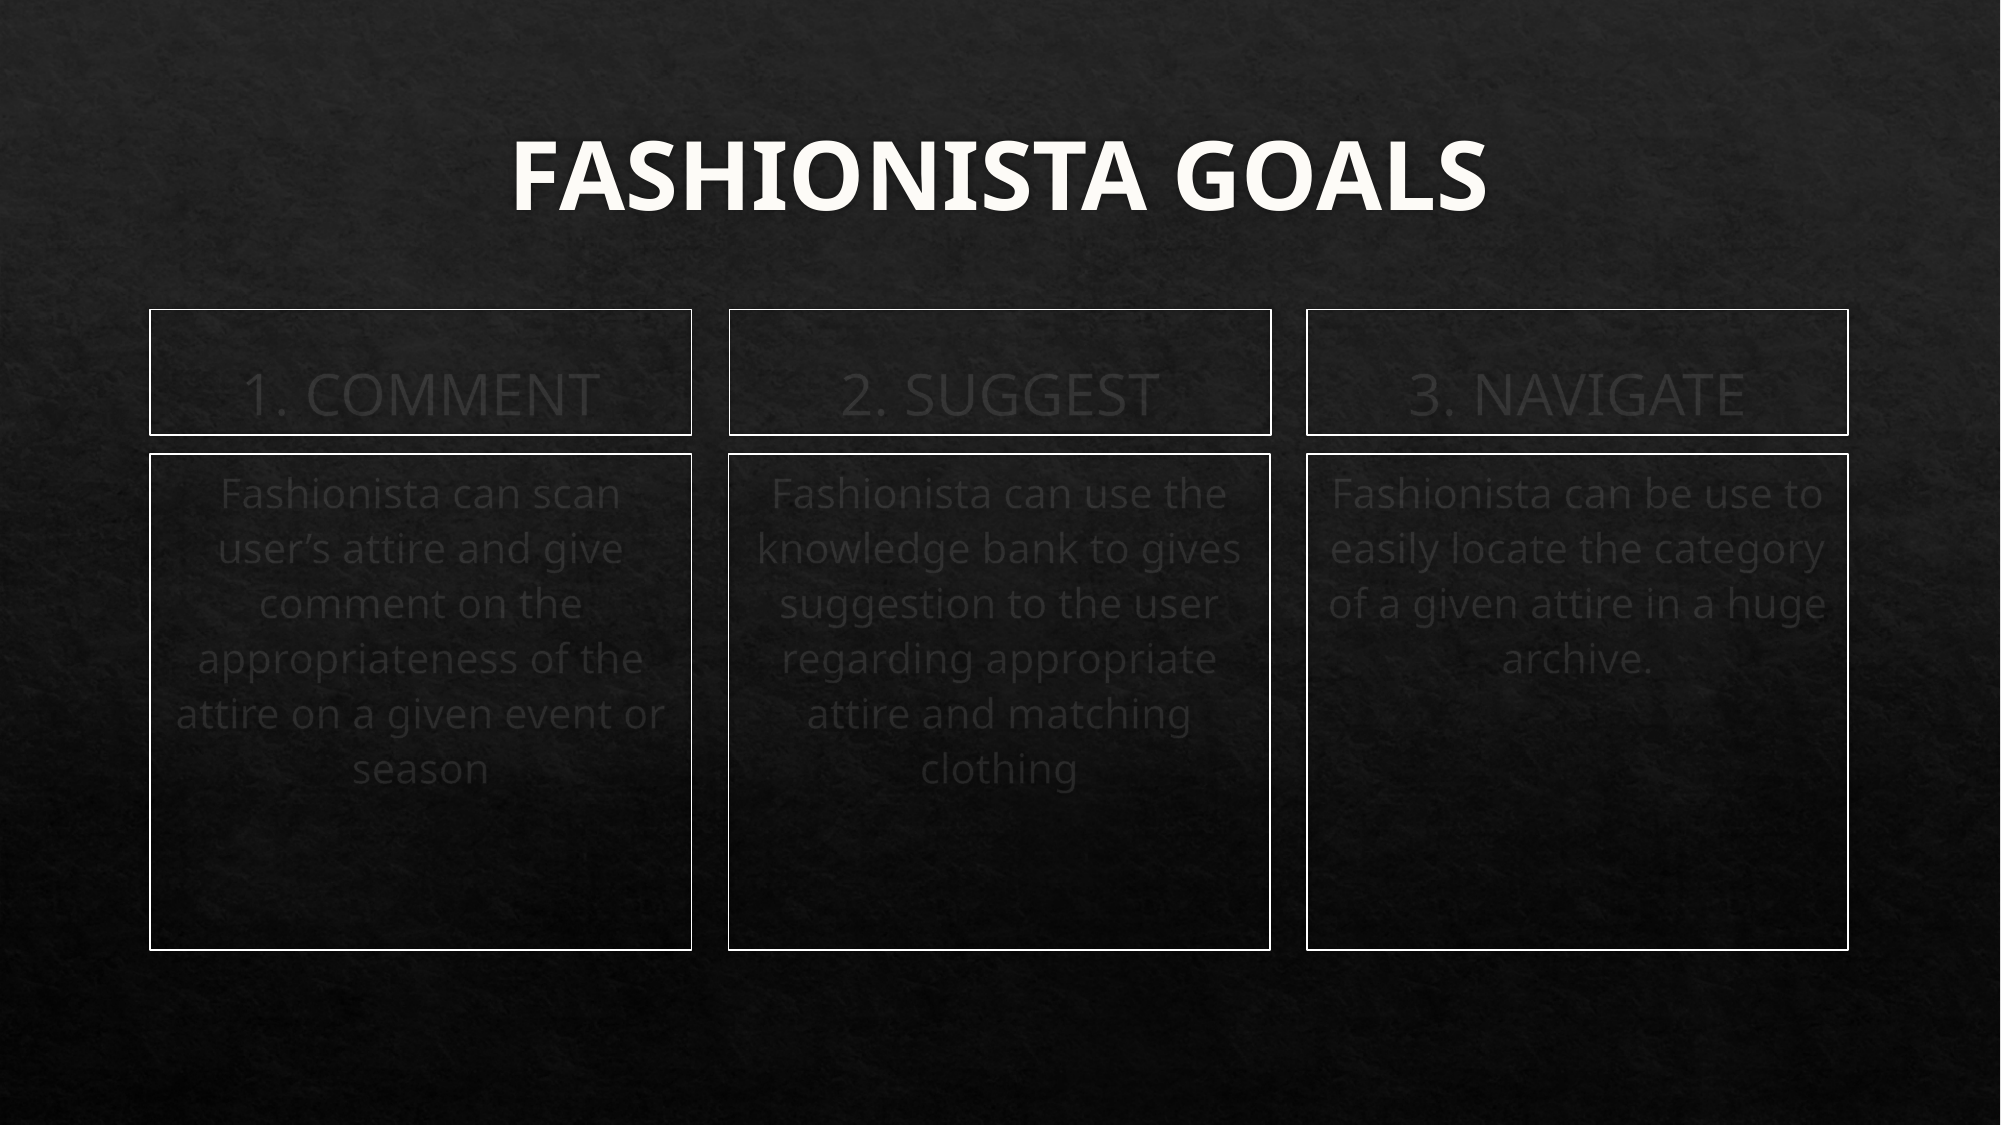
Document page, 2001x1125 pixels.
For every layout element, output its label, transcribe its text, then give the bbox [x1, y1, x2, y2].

list Fashionista can be use to easily locate the category of a given attire in a huge archive. [1306, 454, 1849, 950]
list 2. SUGGEST [729, 309, 1271, 435]
title FASHIONISTA GOALS [149, 99, 1849, 260]
list 3. NAVIGATE [1306, 309, 1849, 435]
list Fashionista can use the knowledge bank to gives suggestion to the user regarding appropriate attire and matching clothing [728, 454, 1270, 950]
list Fashionista can scan user’s attire and give comment on the appropriateness of the attire on a given event or season [149, 454, 692, 950]
list 1. COMMENT [149, 309, 692, 435]
